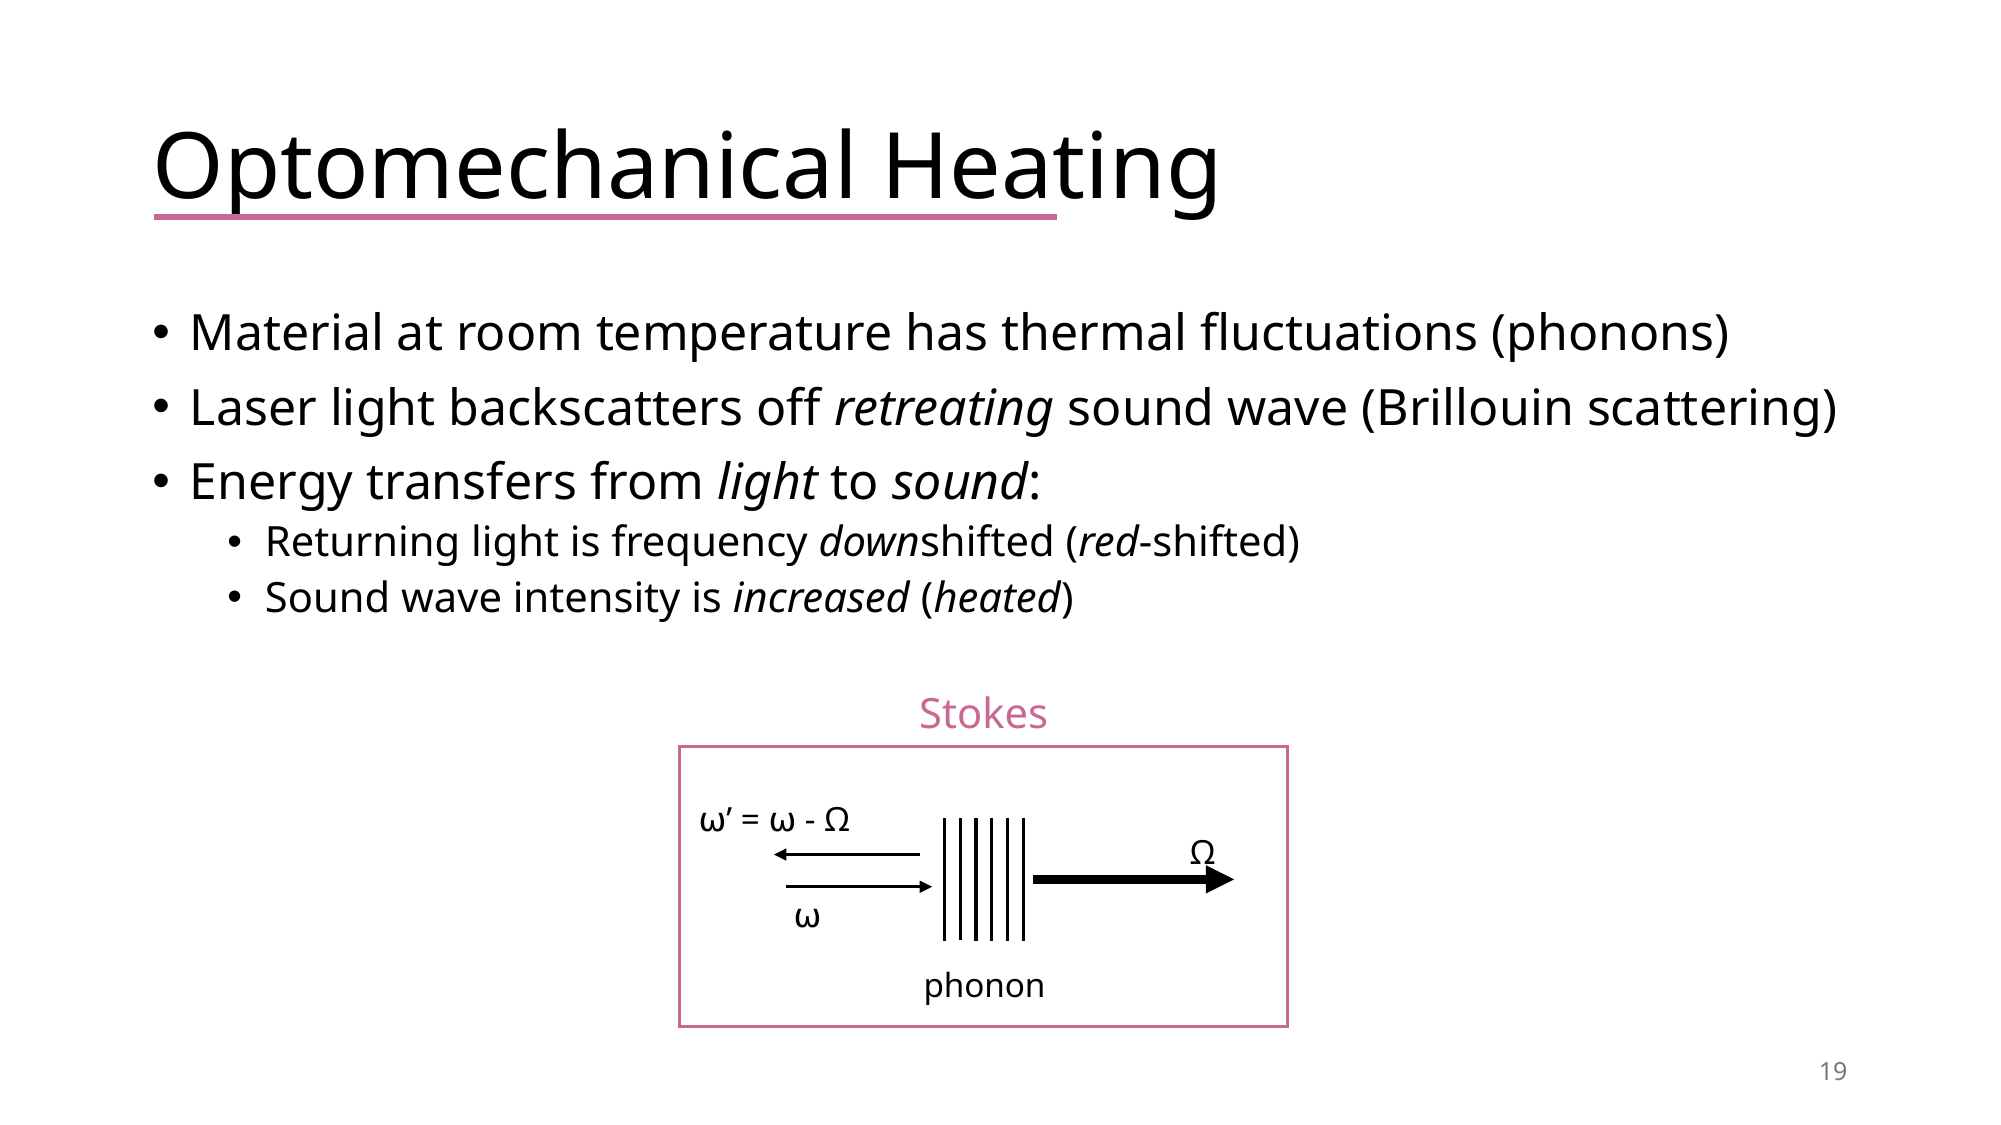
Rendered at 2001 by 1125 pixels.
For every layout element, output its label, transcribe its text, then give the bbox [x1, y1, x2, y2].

text_box Stokes [904, 679, 1063, 745]
text_box [678, 745, 1289, 1028]
slide_number 19 [1412, 1042, 1863, 1103]
title Optomechanical Heating [137, 59, 1863, 278]
list Material at room temperature has thermal fluctuations (phonons) Laser light backscatters off retreating sound wave (Brillouin scattering) Energy transfers from light to sound: Returning light is frequency downshifted (red-shifted) Sound wave intensity is increased (heated) [137, 299, 1863, 1014]
